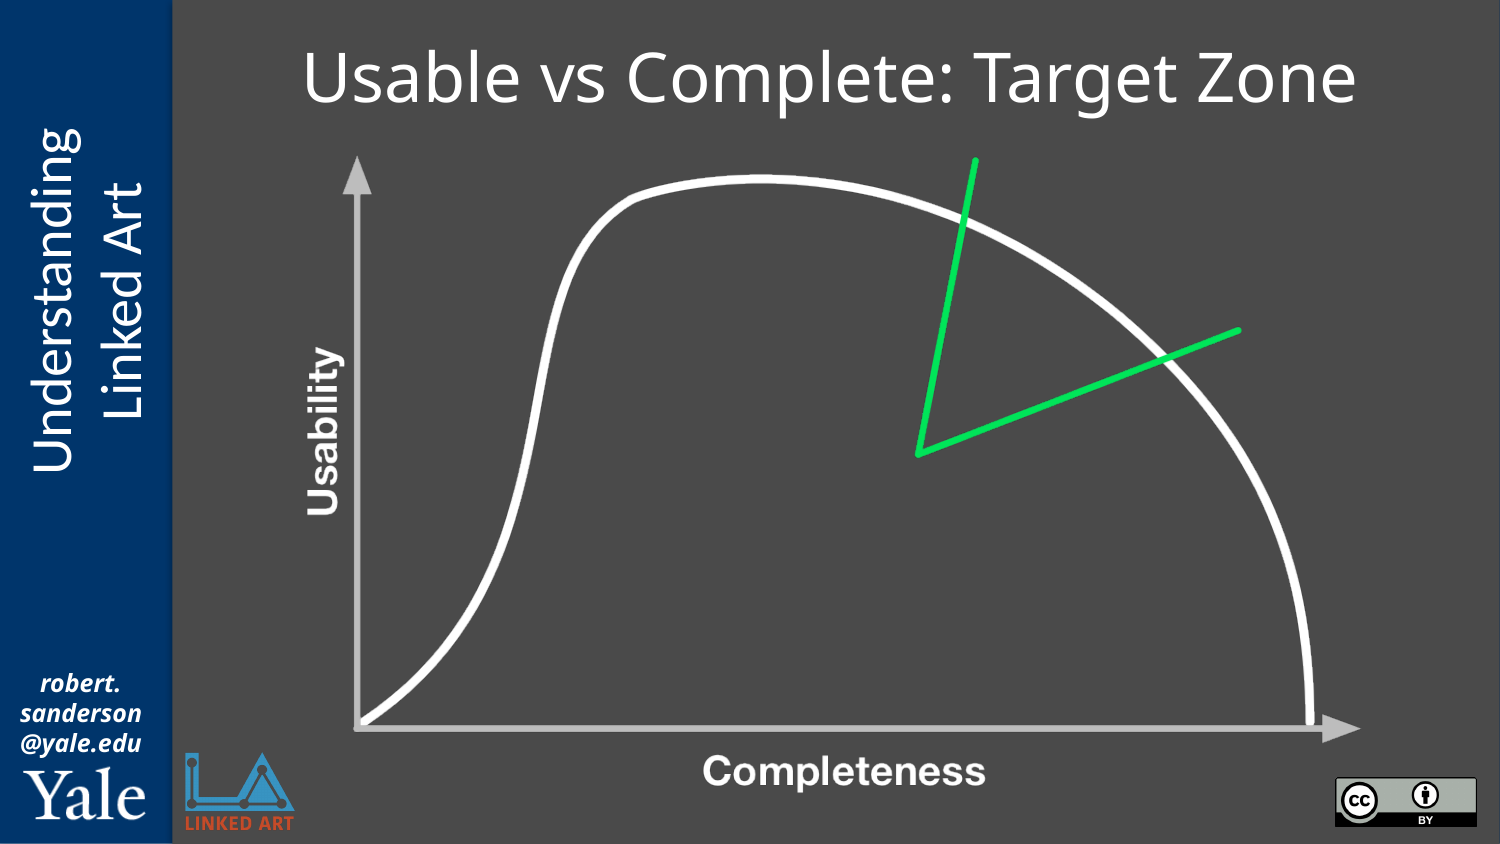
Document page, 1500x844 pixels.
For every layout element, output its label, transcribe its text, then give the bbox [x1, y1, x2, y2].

picture [23, 731, 149, 844]
title Usable vs Complete: Target Zone [183, 9, 1477, 141]
picture [184, 132, 1477, 844]
